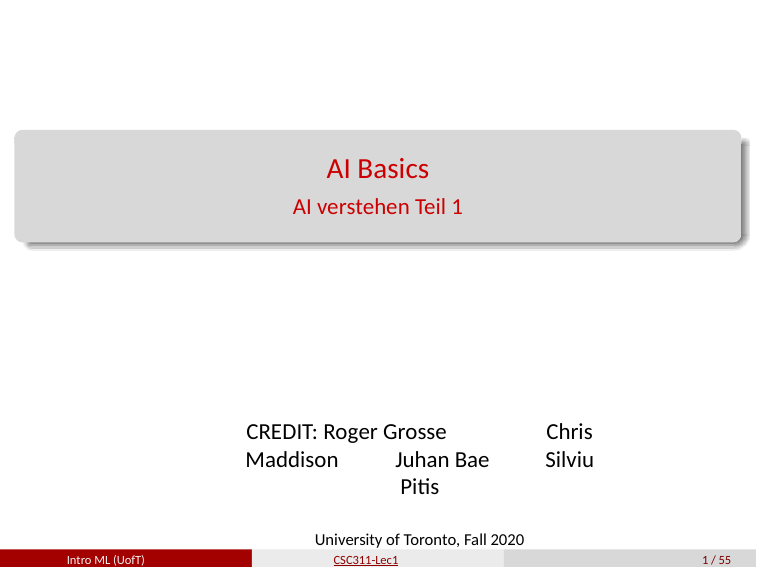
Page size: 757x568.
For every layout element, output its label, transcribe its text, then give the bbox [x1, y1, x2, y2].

text_box [14, 129, 741, 136]
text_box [0, 549, 757, 568]
text_box CREDIT: Roger Grosse Chris Maddison Juhan Bae Silviu Pitis University of Toronto, Fall 2020 [226, 414, 613, 547]
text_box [14, 136, 751, 251]
